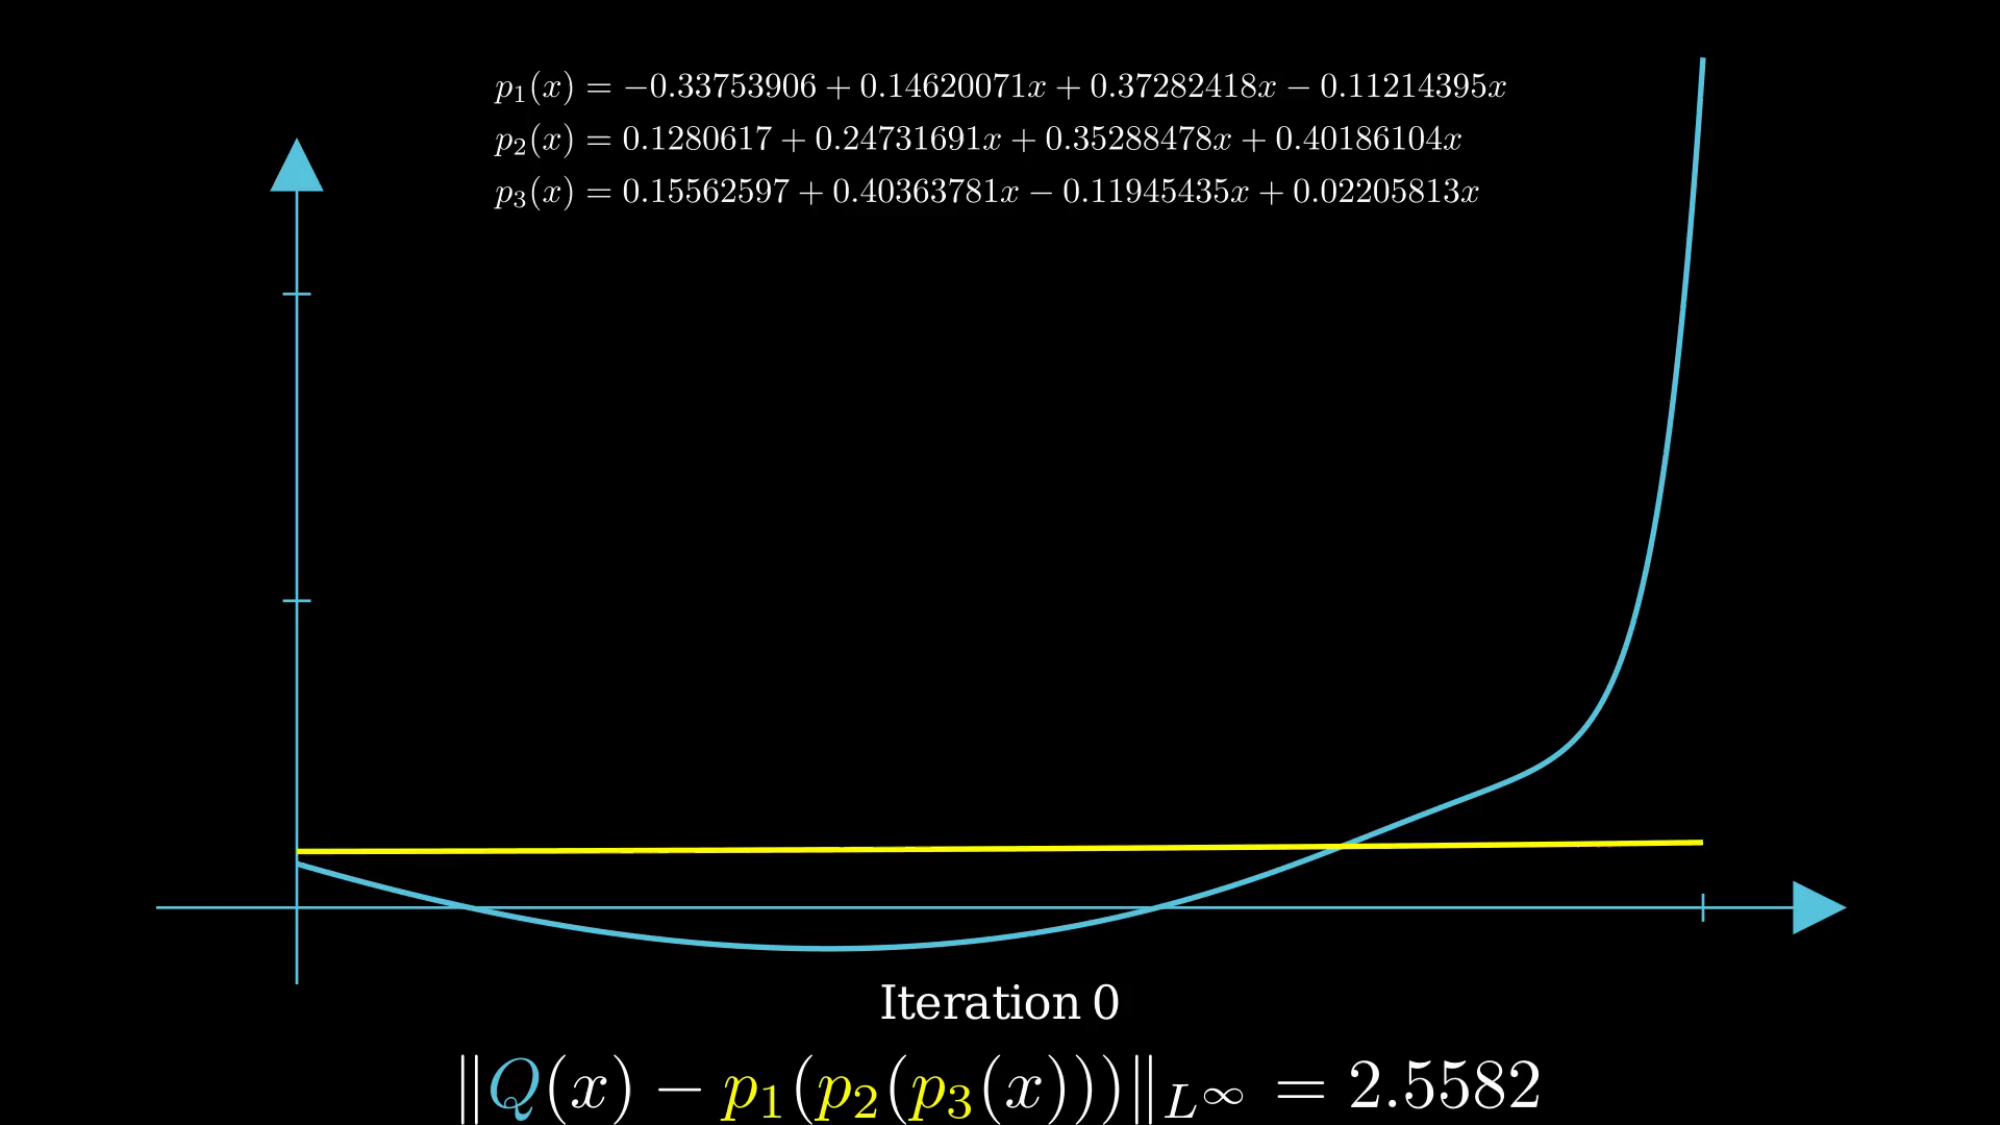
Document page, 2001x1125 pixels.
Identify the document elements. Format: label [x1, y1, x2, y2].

text_box [0, 0, 2000, 1125]
